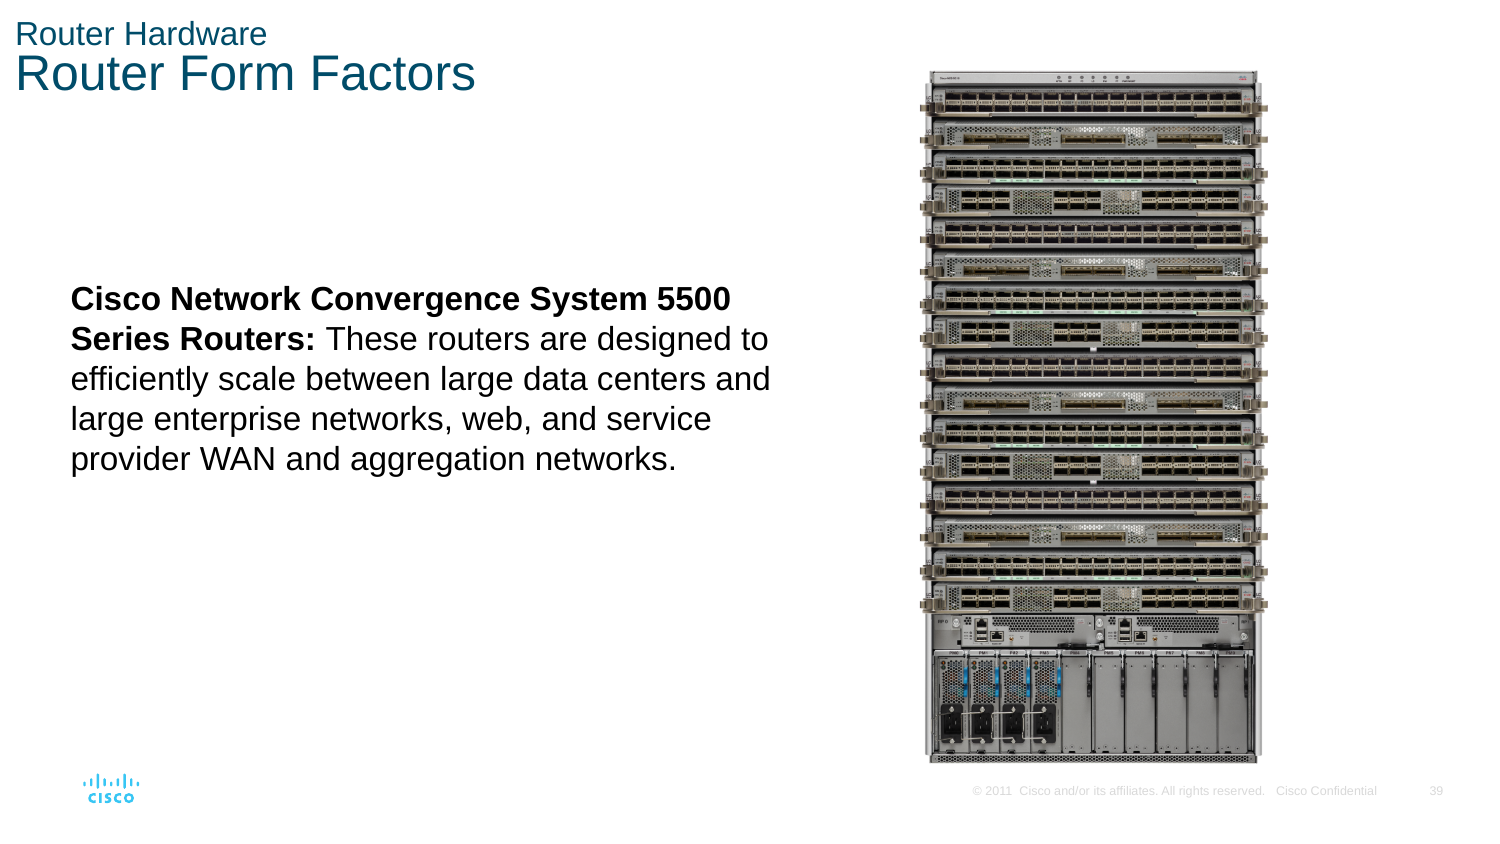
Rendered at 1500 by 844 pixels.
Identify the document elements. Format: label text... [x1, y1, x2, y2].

title Router Hardware Router Form Factors [0, 0, 1369, 121]
list Cisco Network Convergence System 5500 Series Routers: These routers are designed to efficiently scale between large data centers and large enterprise networks, web, and service provider WAN and aggregation networks. [55, 270, 854, 480]
picture [909, 59, 1276, 771]
